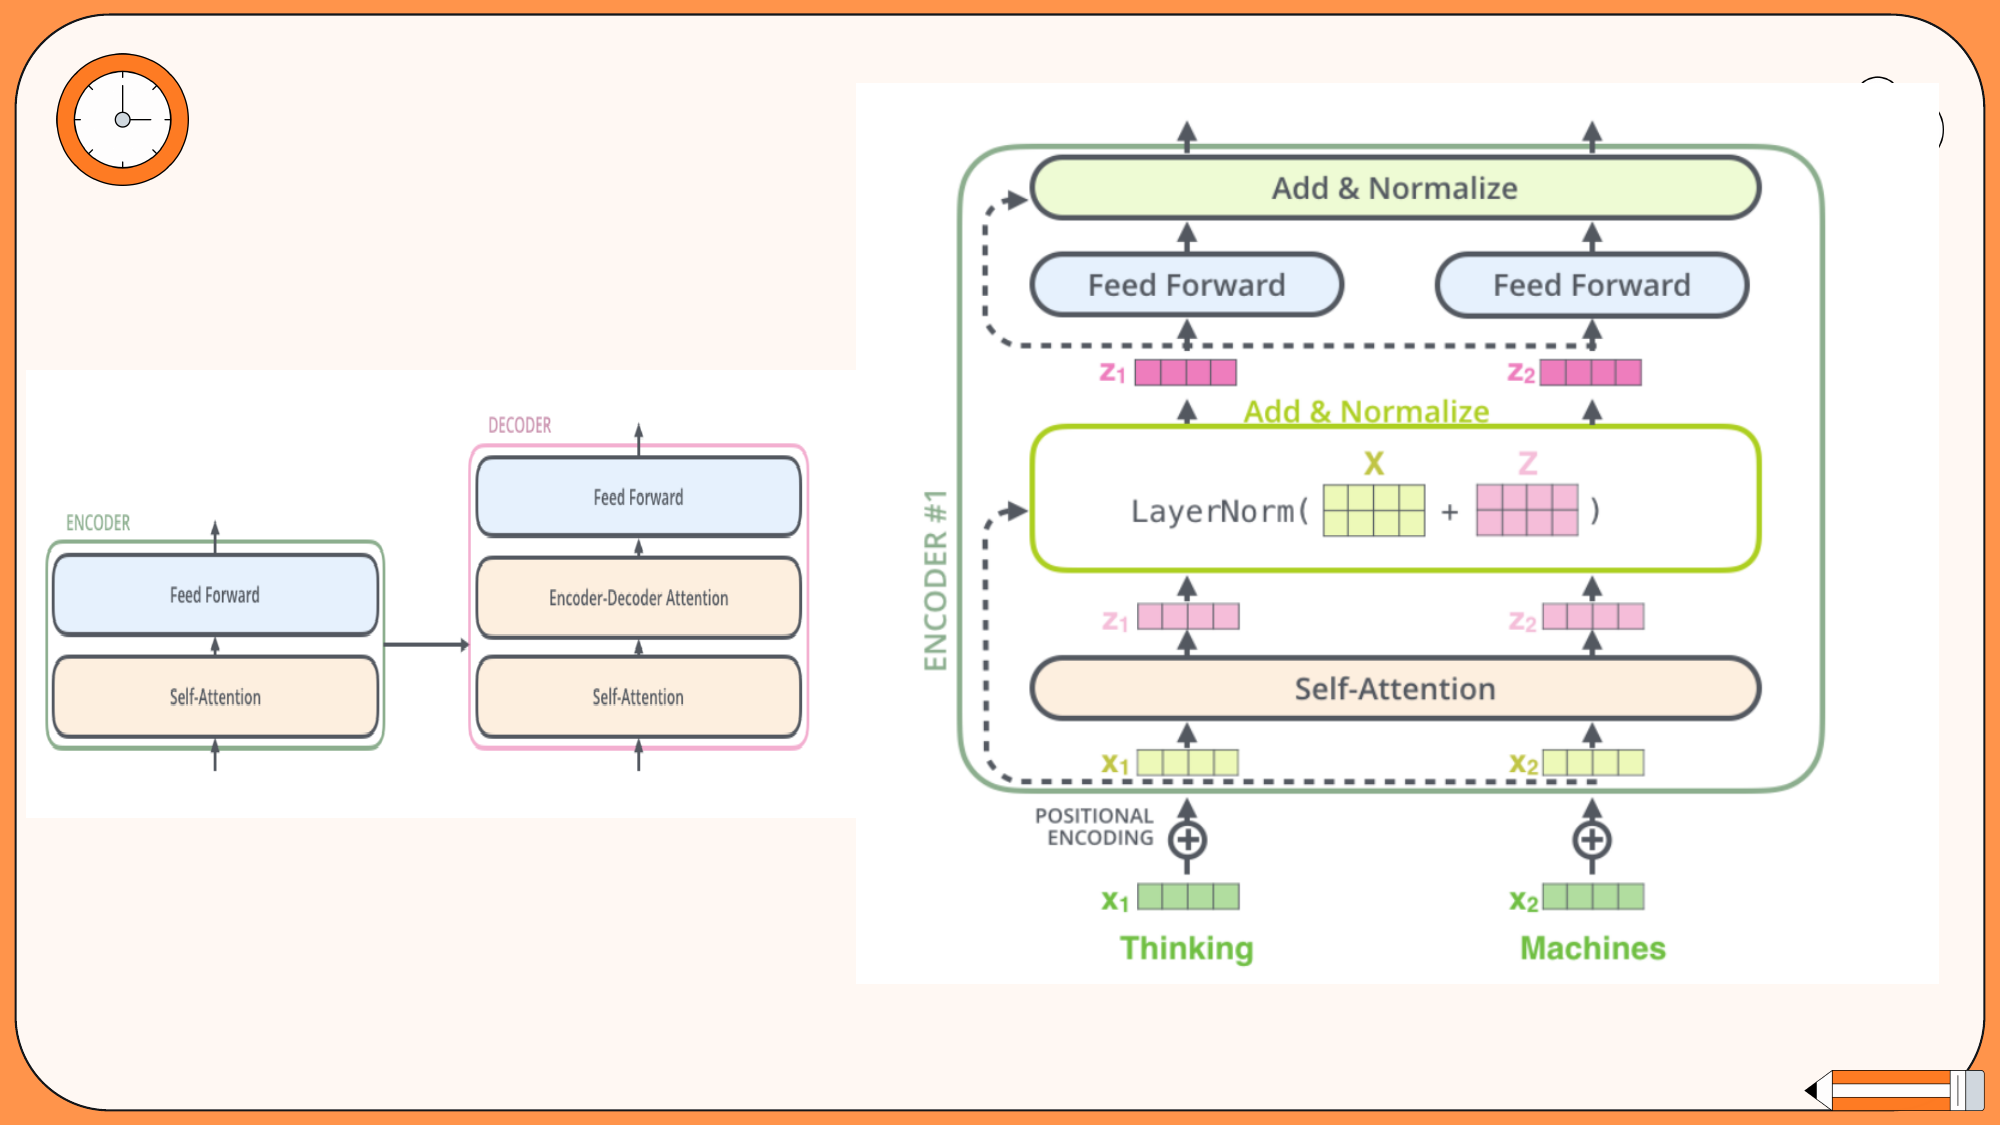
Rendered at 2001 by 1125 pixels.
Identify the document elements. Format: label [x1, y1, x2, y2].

picture [1804, 1070, 1985, 1111]
picture [25, 76, 1944, 984]
picture [56, 53, 189, 186]
